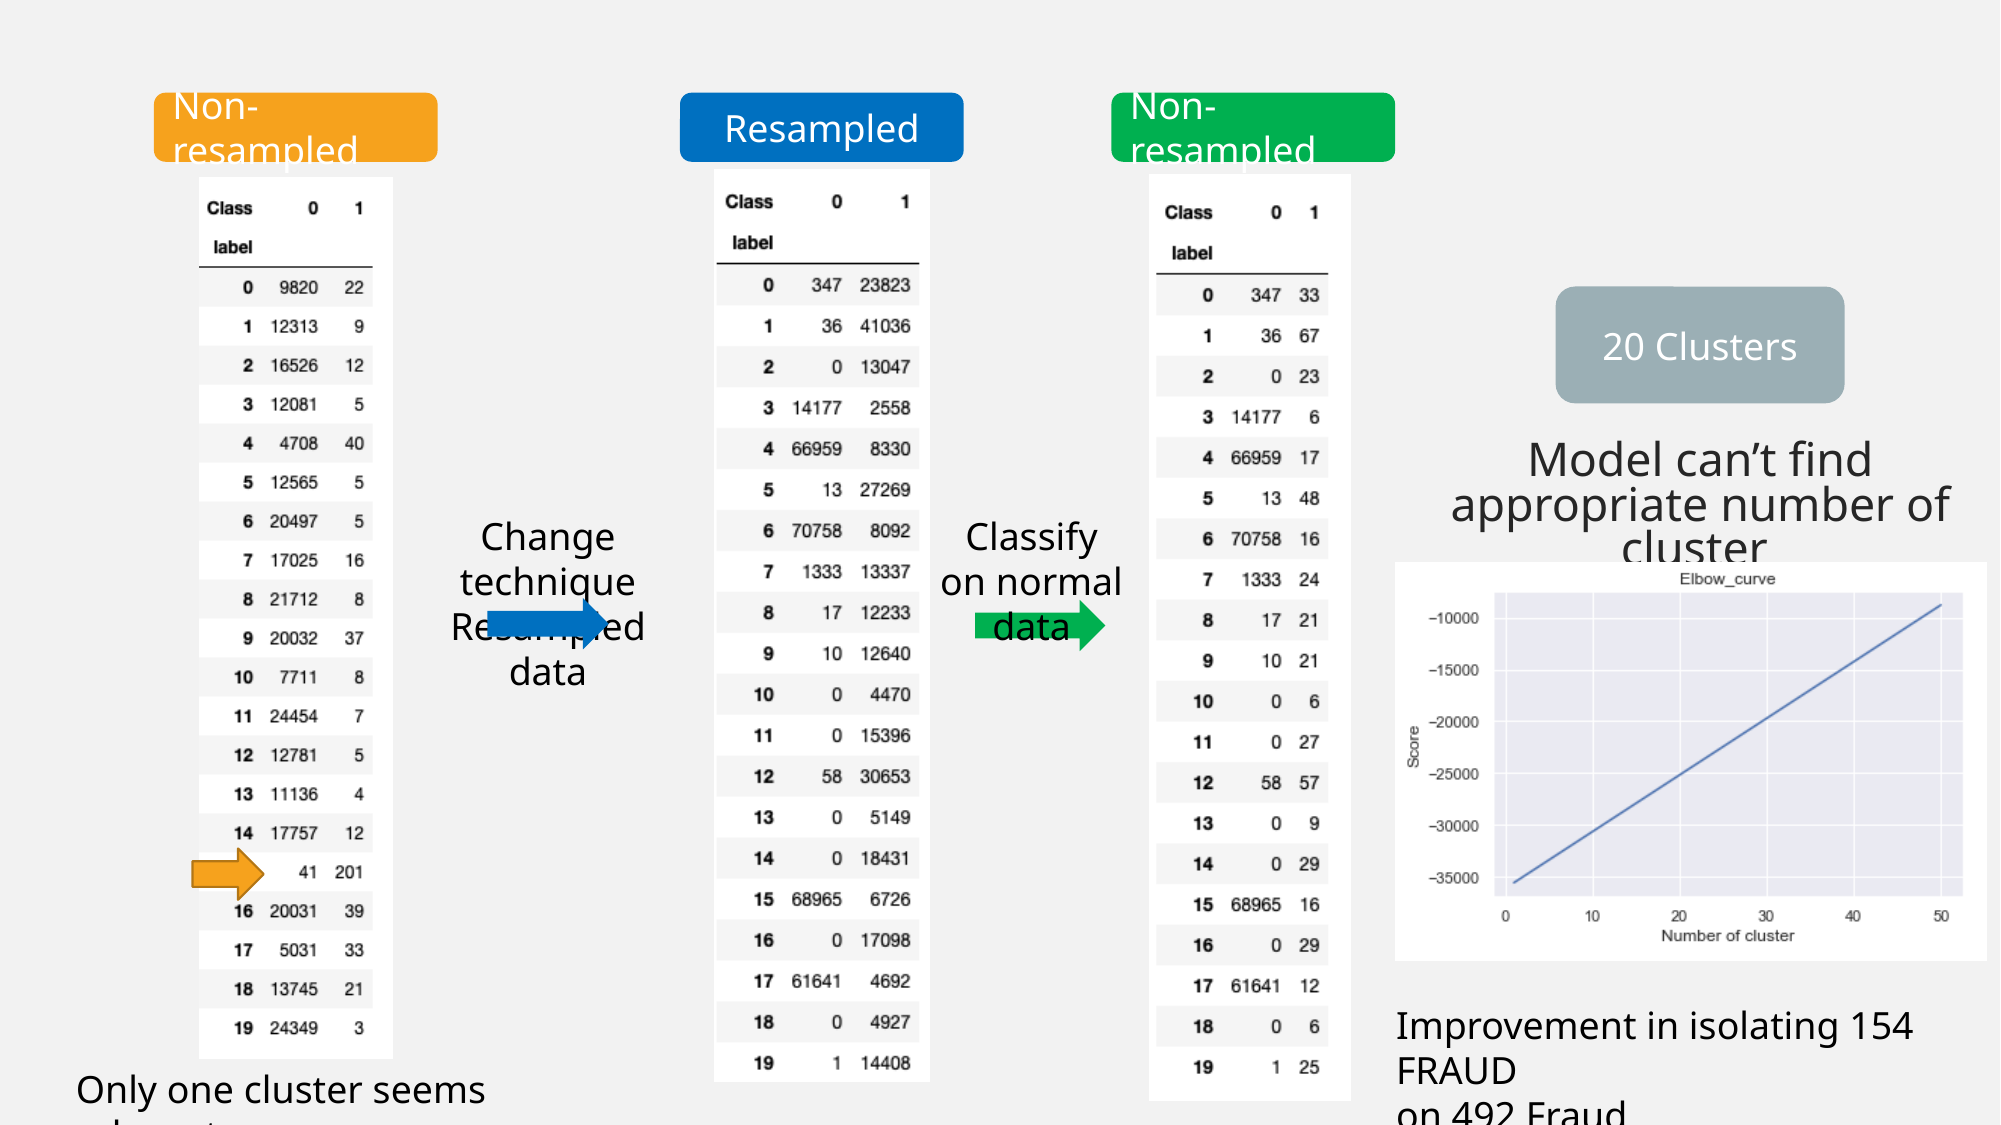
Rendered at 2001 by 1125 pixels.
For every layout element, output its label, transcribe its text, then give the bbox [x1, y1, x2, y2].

text_box Non-resampled [153, 92, 438, 162]
text_box Classify on normal data [933, 505, 1141, 656]
list Model can’t find appropriate number of cluster [1383, 433, 2000, 563]
picture [1394, 562, 1988, 961]
text_box Only one cluster seems relevant [60, 1058, 598, 1125]
text_box Change technique Resampled data [397, 505, 701, 701]
text_box Non-resampled [1111, 92, 1396, 162]
picture [1149, 174, 1352, 1101]
text_box Improvement in isolating 154 FRAUD on 492 Fraud [1380, 994, 1998, 1125]
text_box 20 Clusters [1555, 286, 1845, 404]
picture [198, 177, 393, 1059]
picture [713, 168, 930, 1083]
text_box Resampled [679, 92, 964, 162]
text_box [487, 598, 609, 650]
